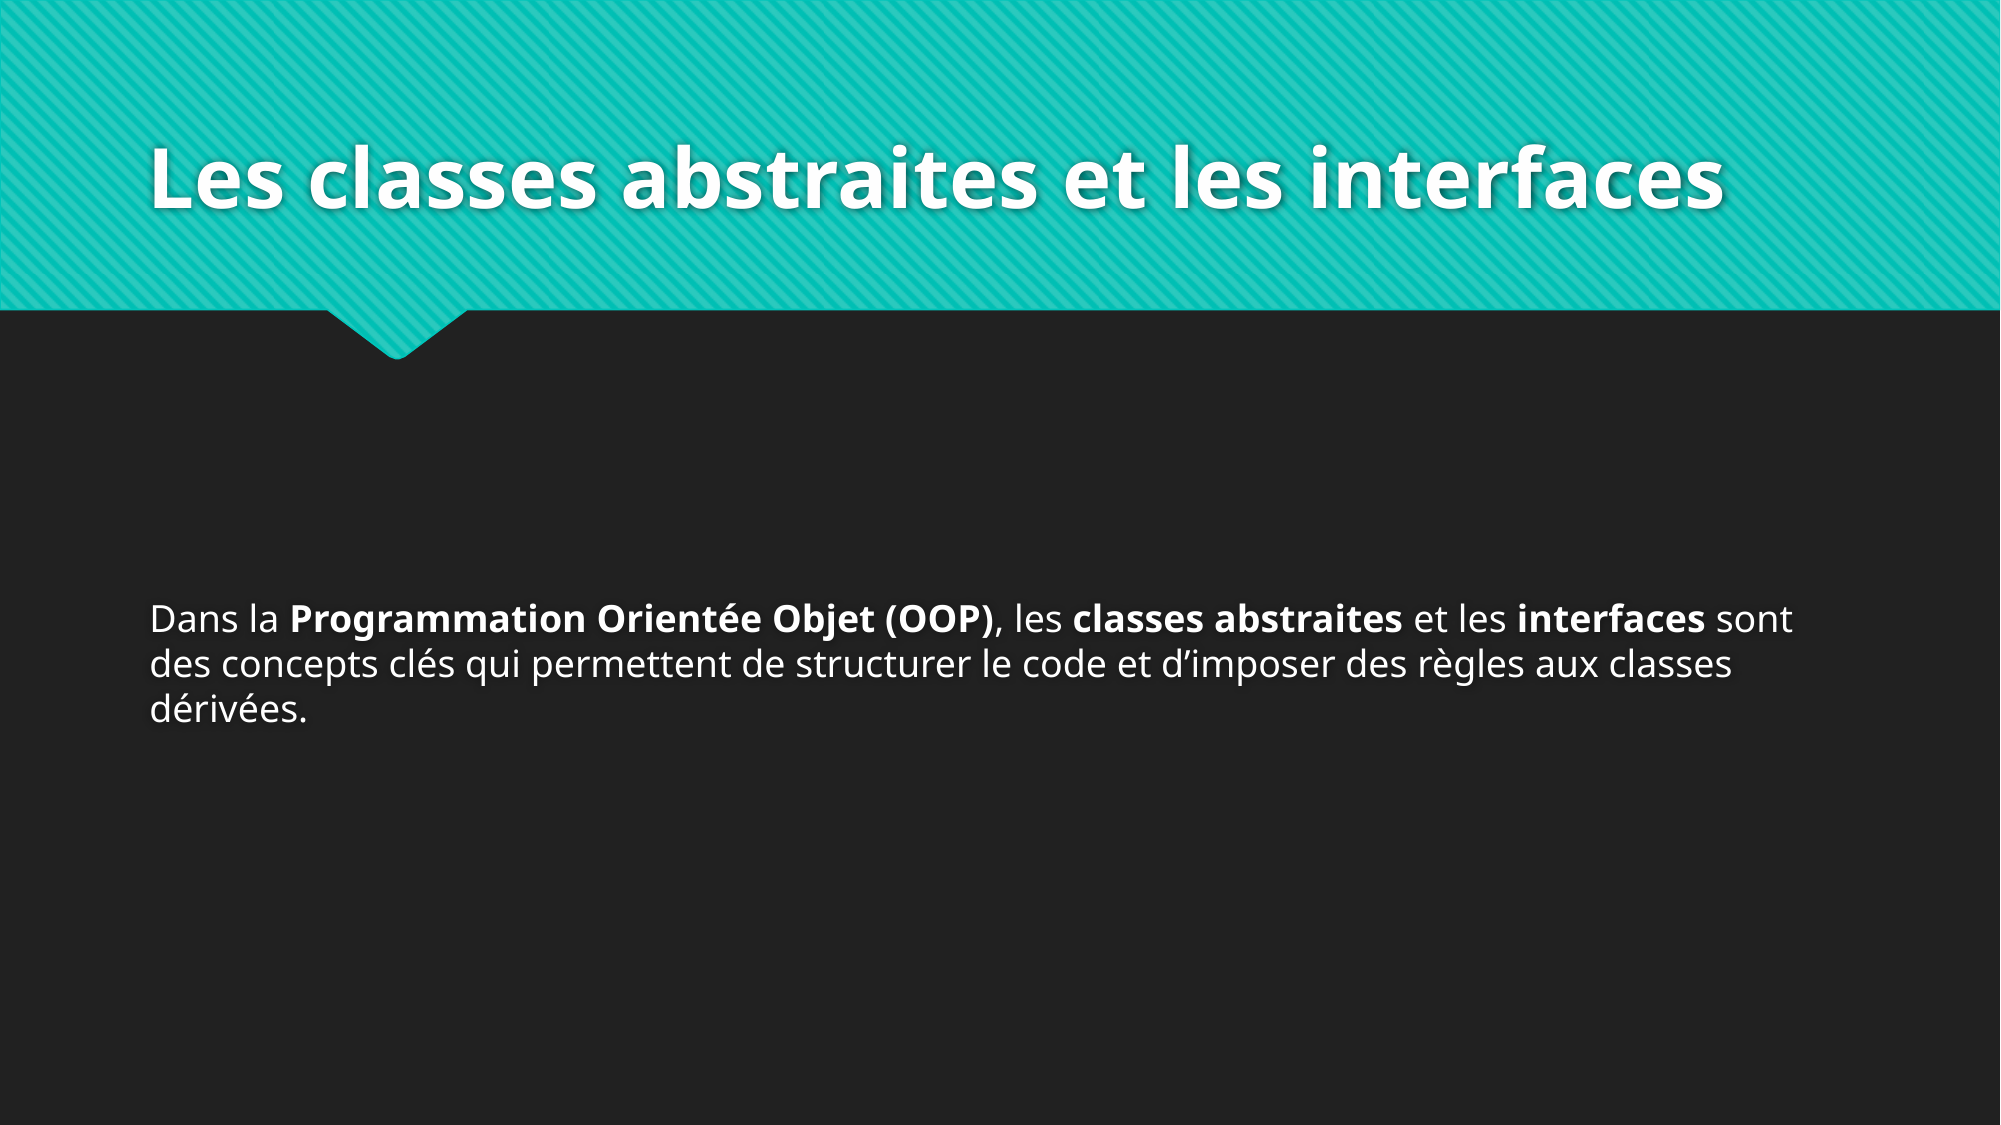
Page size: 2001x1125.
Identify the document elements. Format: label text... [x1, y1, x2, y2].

title Les classes abstraites et les interfaces [132, 73, 1868, 233]
list Dans la Programmation Orientée Objet (OOP), les classes abstraites et les interfaces sont des concepts clés qui permettent de structurer le code et d’imposer des règles aux classes dérivées. [134, 364, 1866, 962]
